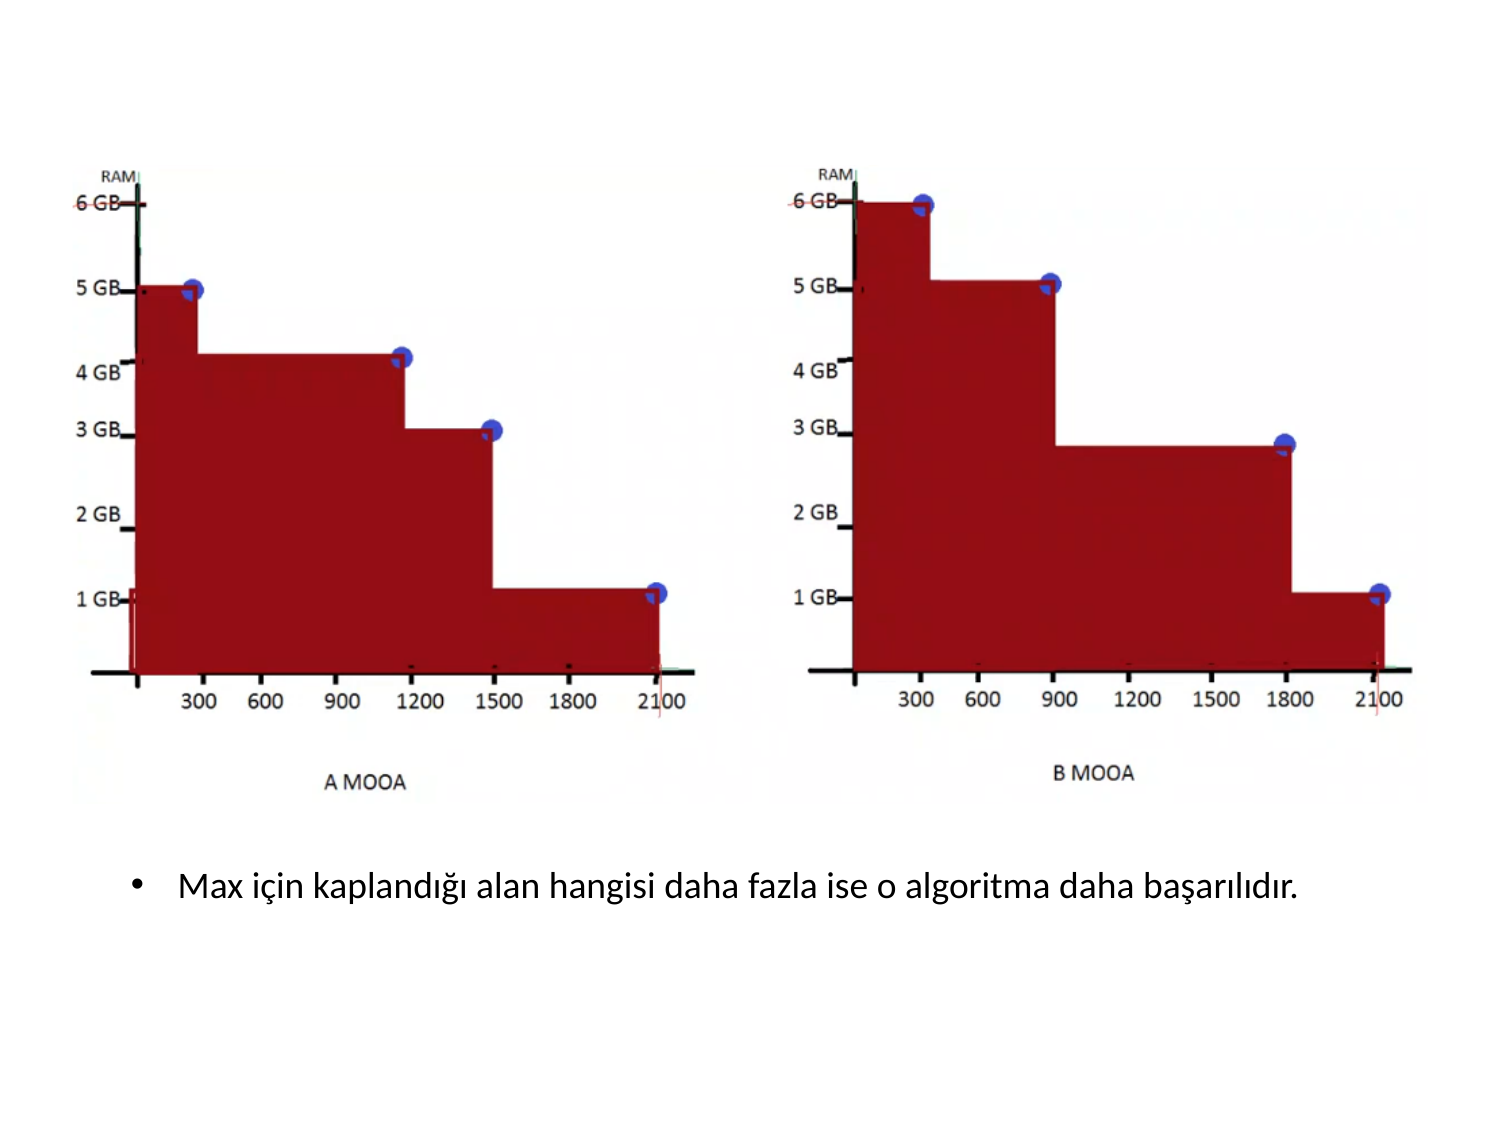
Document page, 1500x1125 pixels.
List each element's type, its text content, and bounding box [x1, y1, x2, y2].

picture [72, 165, 1428, 805]
text_box Max için kaplandığı alan hangisi daha fazla ise o algoritma daha başarılıdır. [115, 854, 1338, 914]
